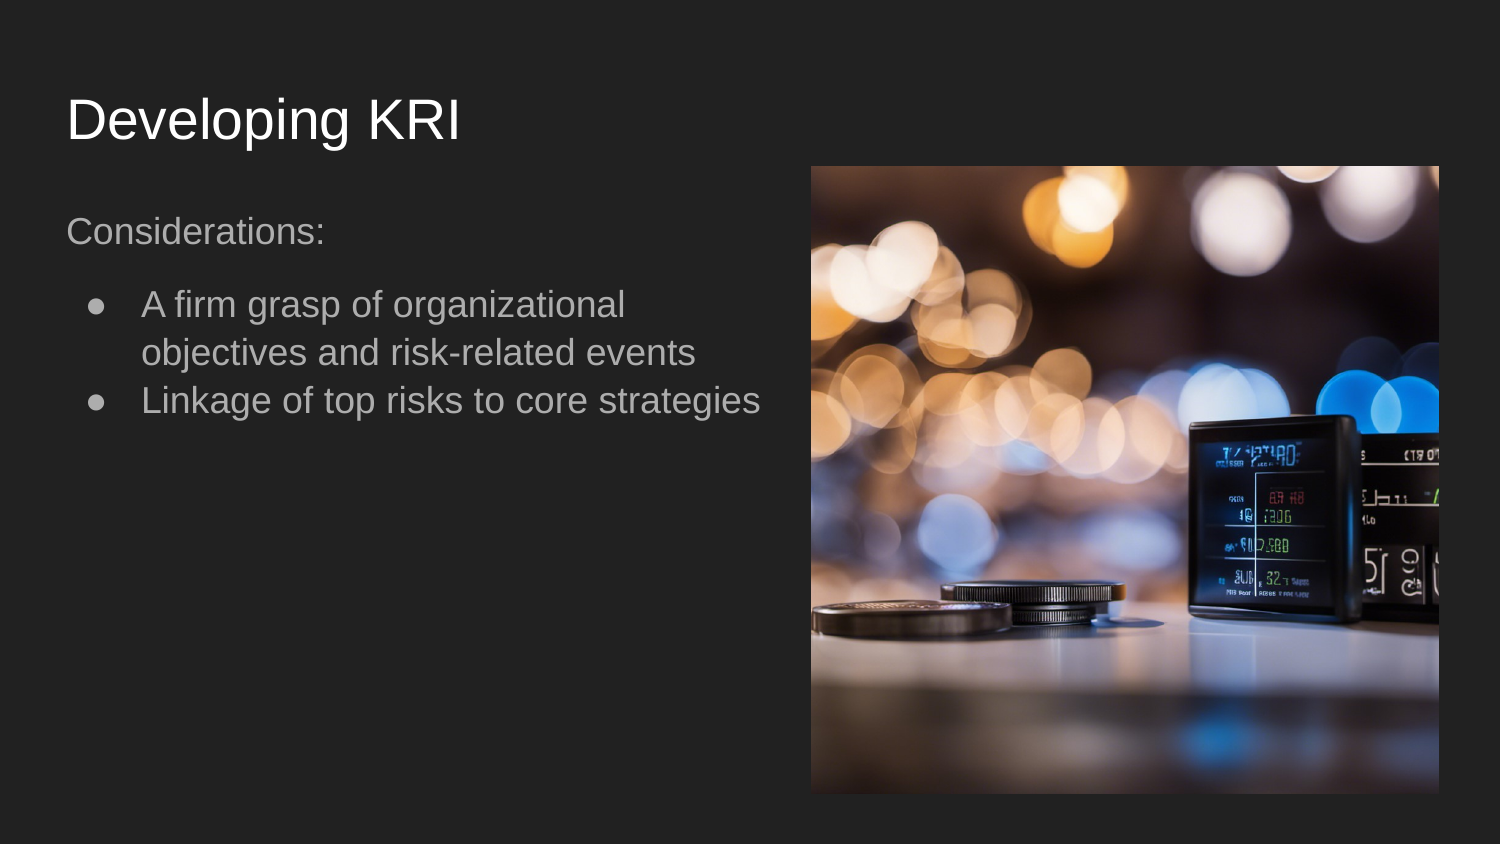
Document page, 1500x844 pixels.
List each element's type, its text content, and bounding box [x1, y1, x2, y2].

title Developing KRI [51, 72, 1449, 167]
list Considerations: A firm grasp of organizational objectives and risk-related events Linkage of top risks to core strategies [51, 189, 806, 750]
picture [811, 166, 1439, 794]
